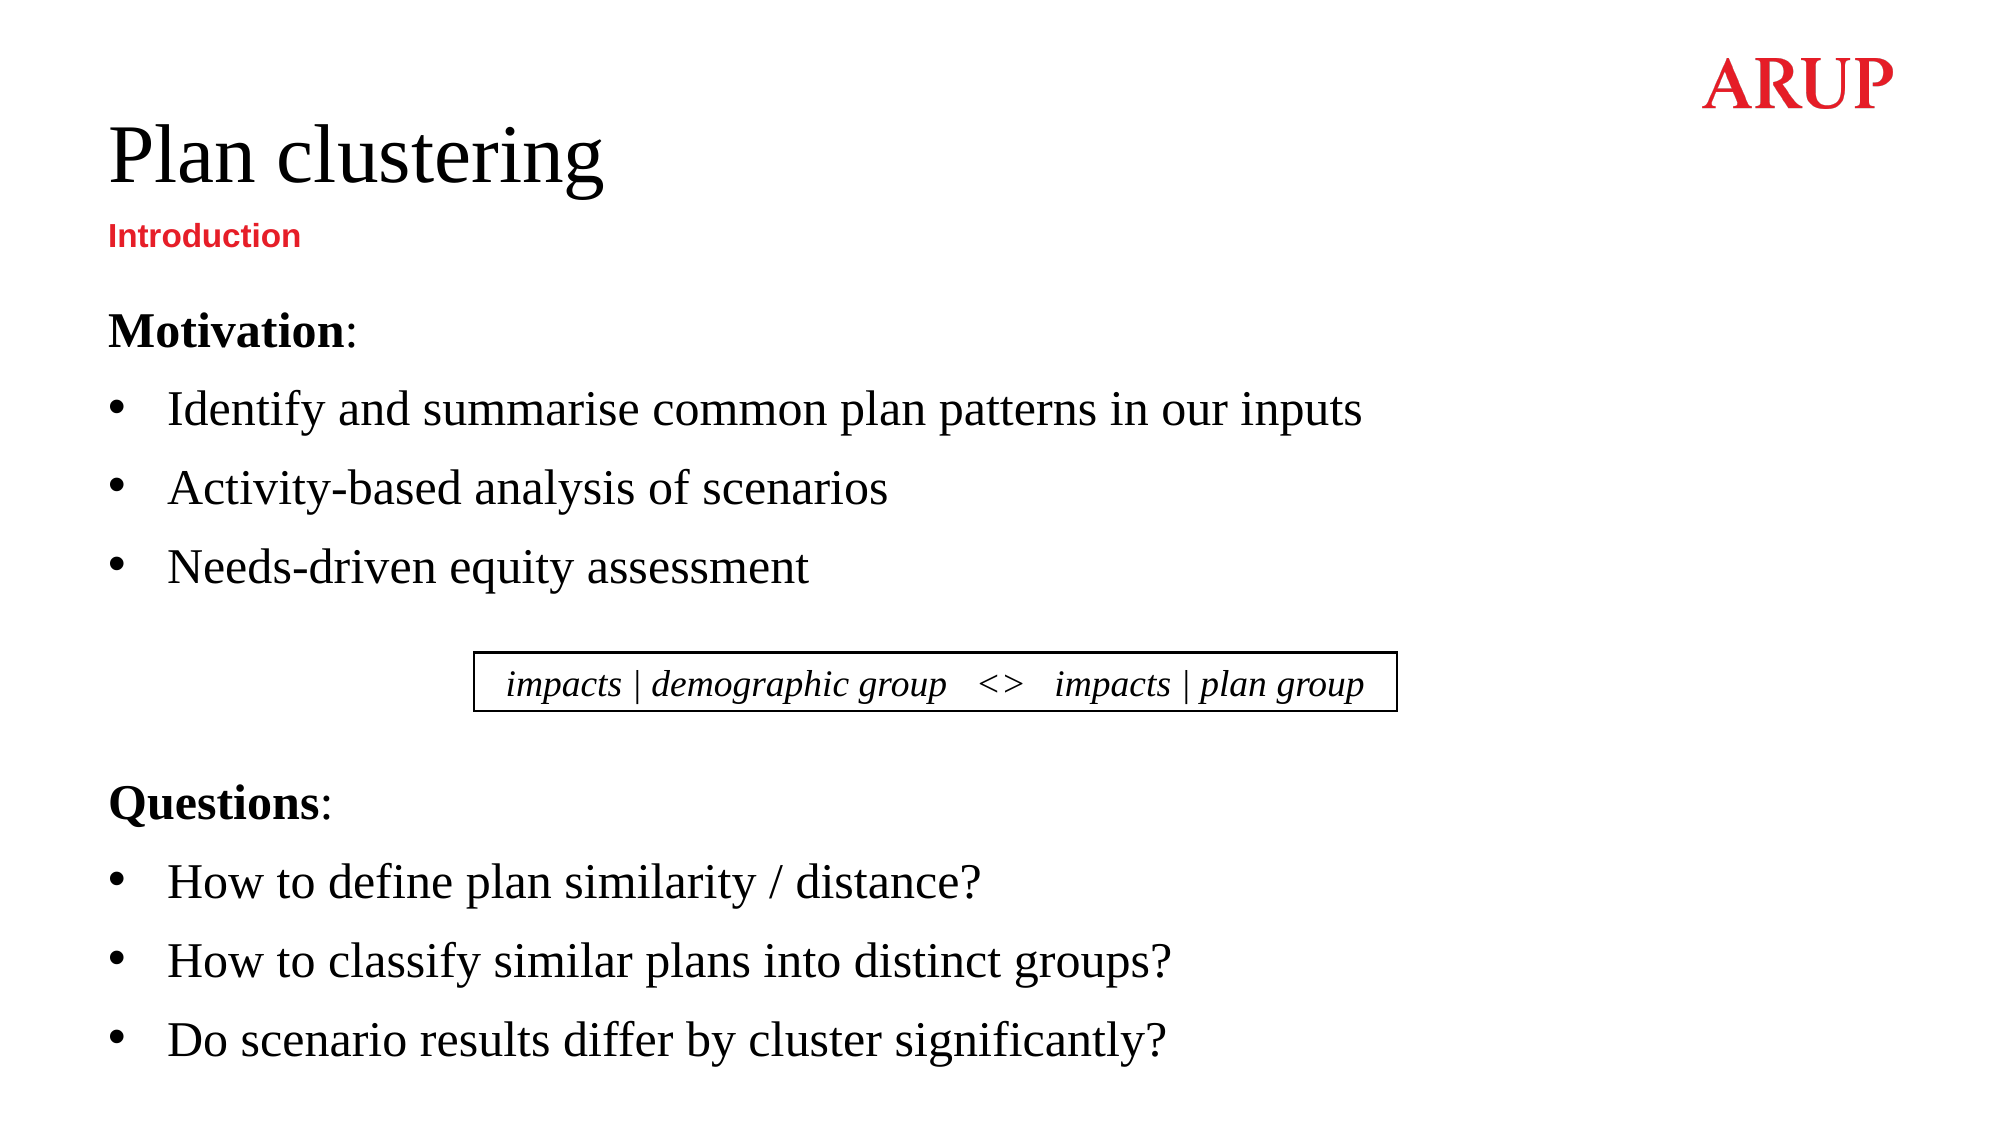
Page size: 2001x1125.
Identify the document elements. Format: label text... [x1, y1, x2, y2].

list Motivation: Identify and summarise common plan patterns in our inputs Activity-based analysis of scenarios Needs-driven equity assessment Questions: How to define plan similarity / distance? How to classify similar plans into distinct groups? Do scenario results differ by cluster significantly? [108, 297, 1892, 1089]
title Plan clustering [108, 107, 1588, 196]
picture [1702, 58, 1893, 109]
subtitle Introduction [108, 214, 982, 255]
text_box impacts | demographic group <> impacts | plan group [473, 651, 1398, 712]
